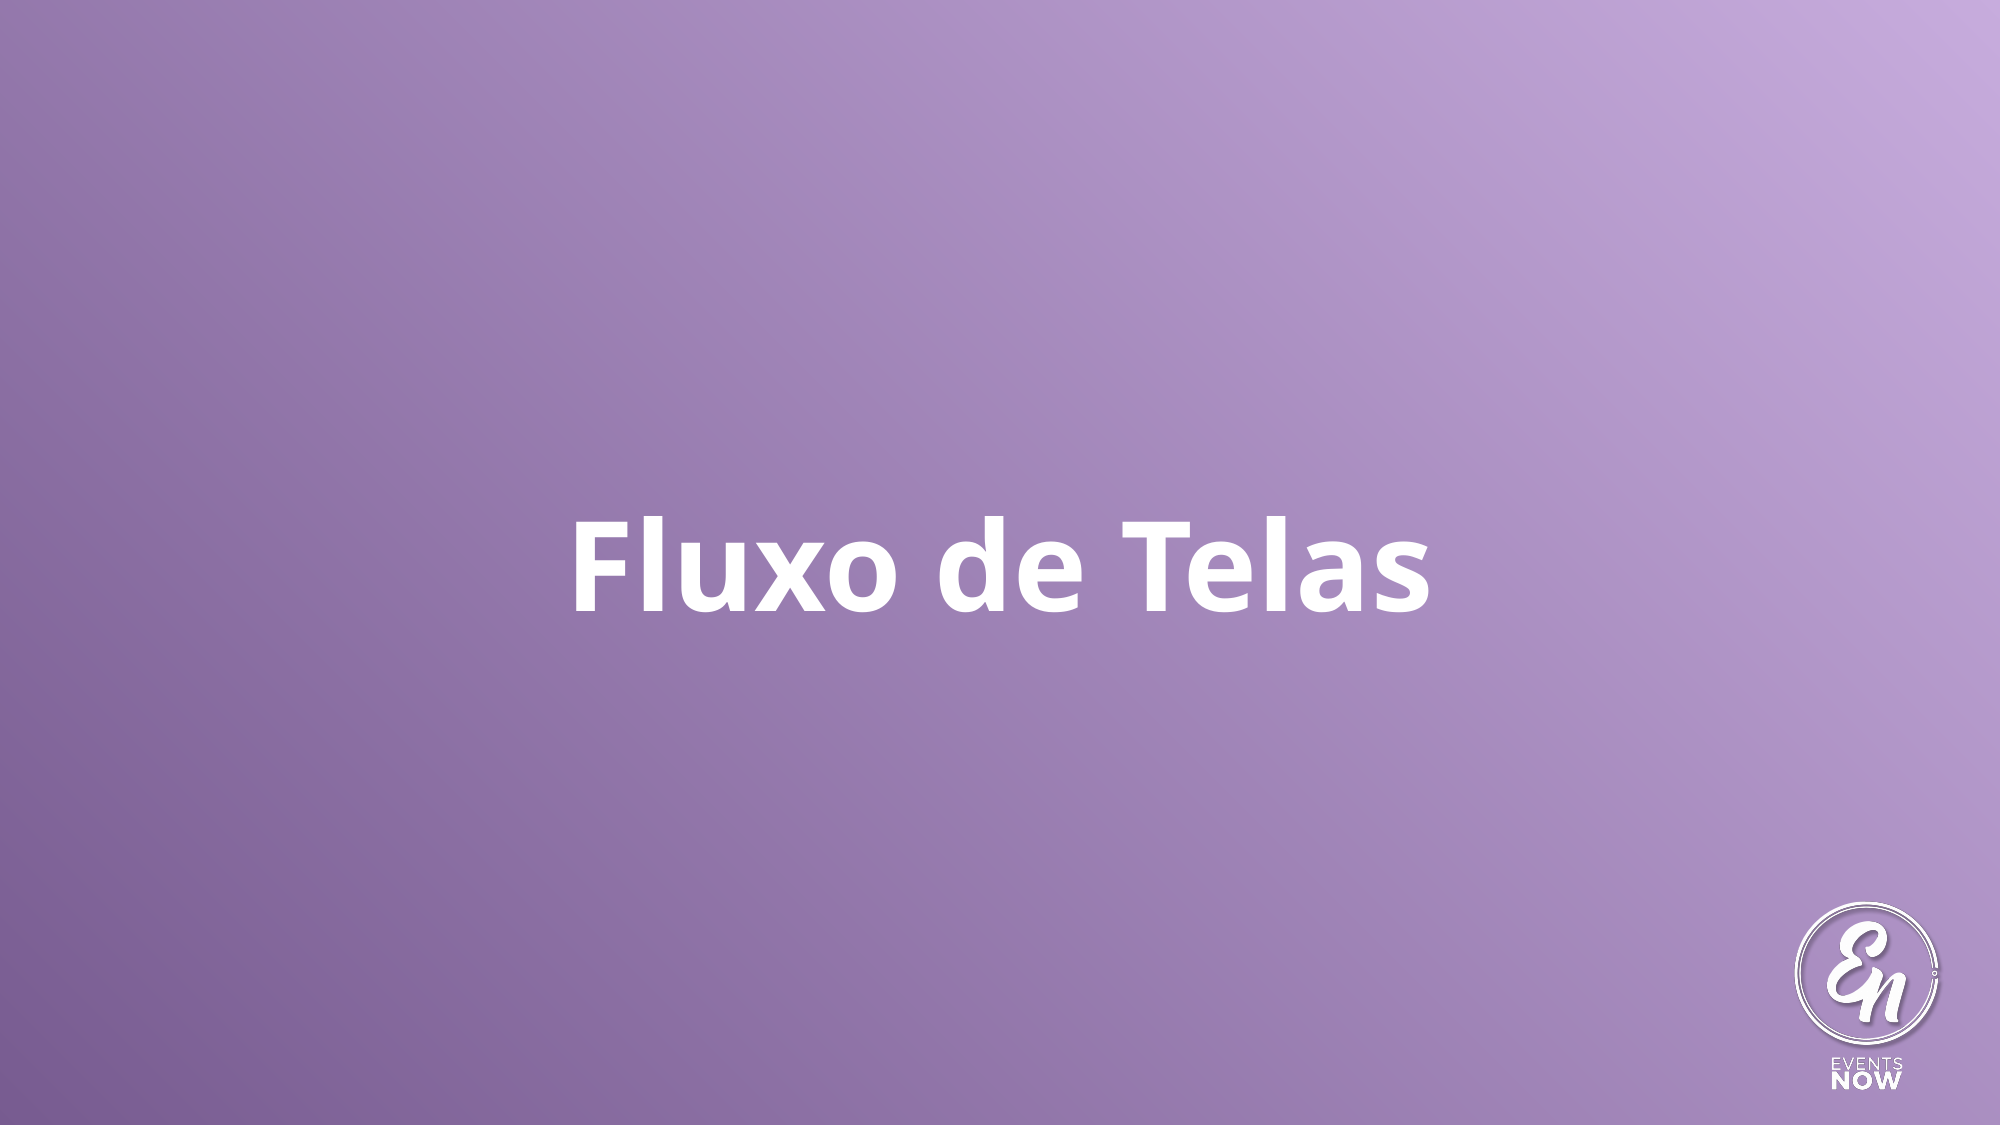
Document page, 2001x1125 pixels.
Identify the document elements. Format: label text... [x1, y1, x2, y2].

picture [1758, 885, 1976, 1103]
text_box Fluxo de Telas [550, 479, 1450, 644]
